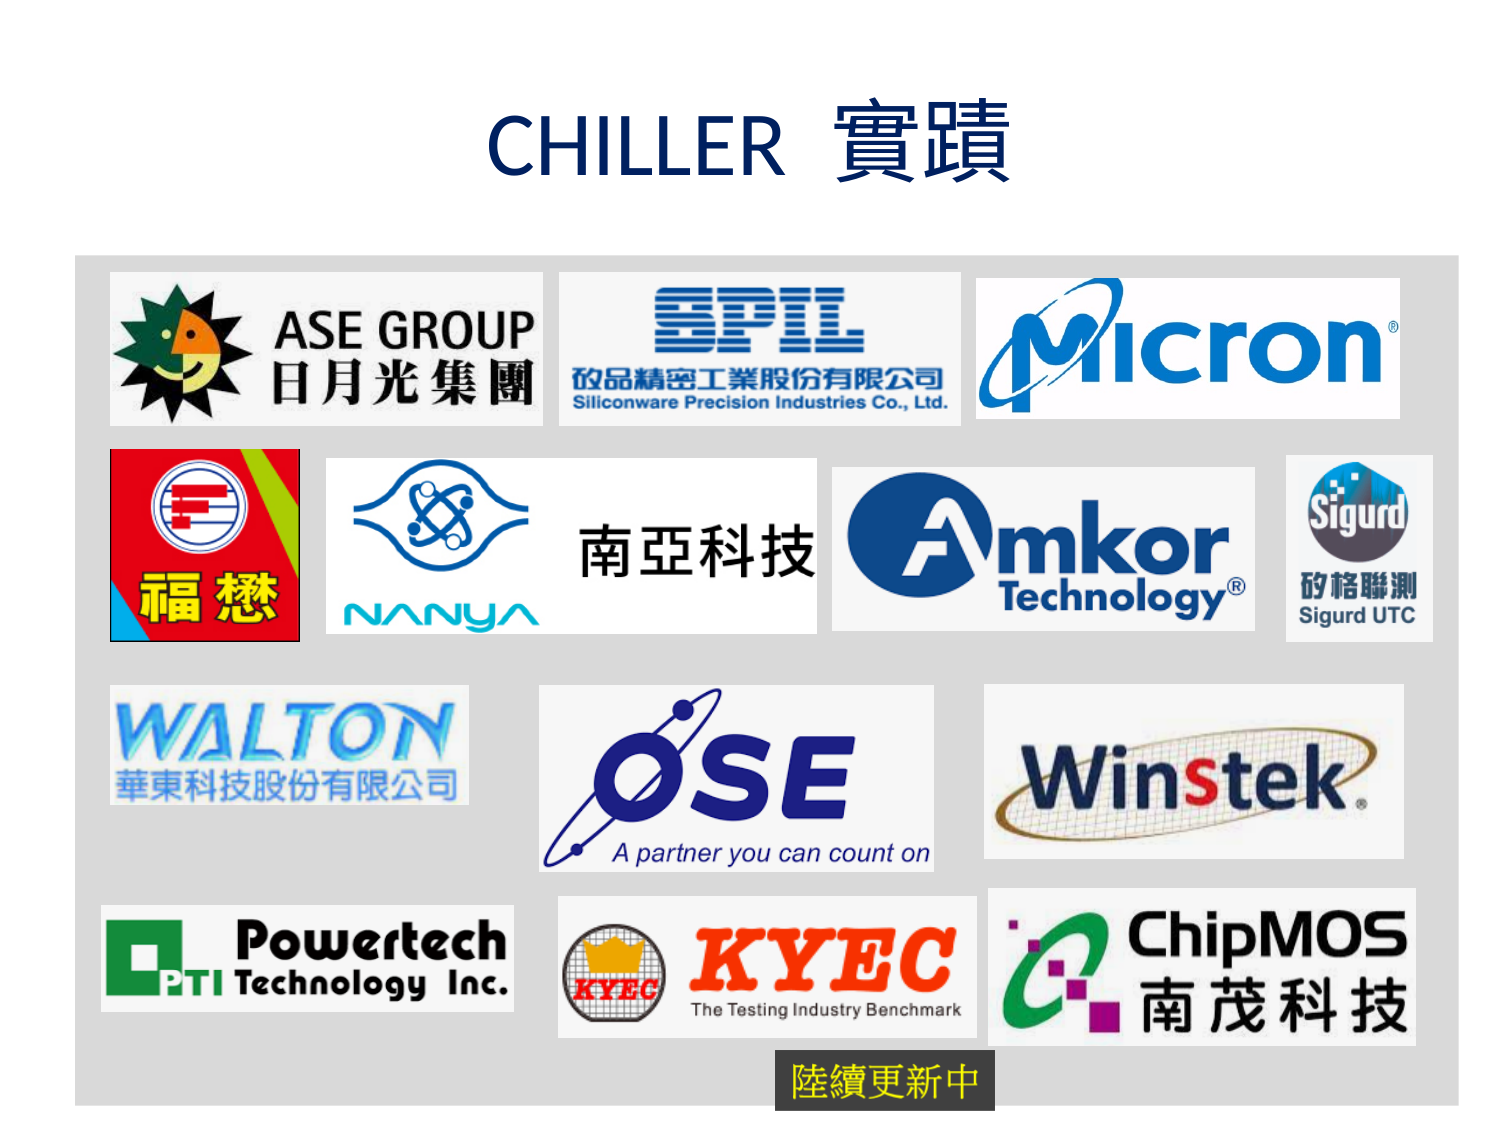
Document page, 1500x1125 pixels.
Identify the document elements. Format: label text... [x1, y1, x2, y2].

picture [976, 278, 1400, 419]
picture [539, 685, 934, 873]
picture [557, 896, 977, 1038]
picture [984, 683, 1404, 860]
title CHILLER 實蹟 [75, 45, 1425, 233]
picture [1285, 454, 1433, 643]
picture [110, 271, 543, 426]
picture [326, 457, 818, 634]
picture [832, 466, 1256, 631]
picture [110, 685, 469, 805]
picture [767, 888, 1416, 1125]
text_box [75, 255, 1459, 1106]
picture [559, 271, 962, 426]
picture [101, 904, 514, 1013]
picture [110, 448, 300, 643]
